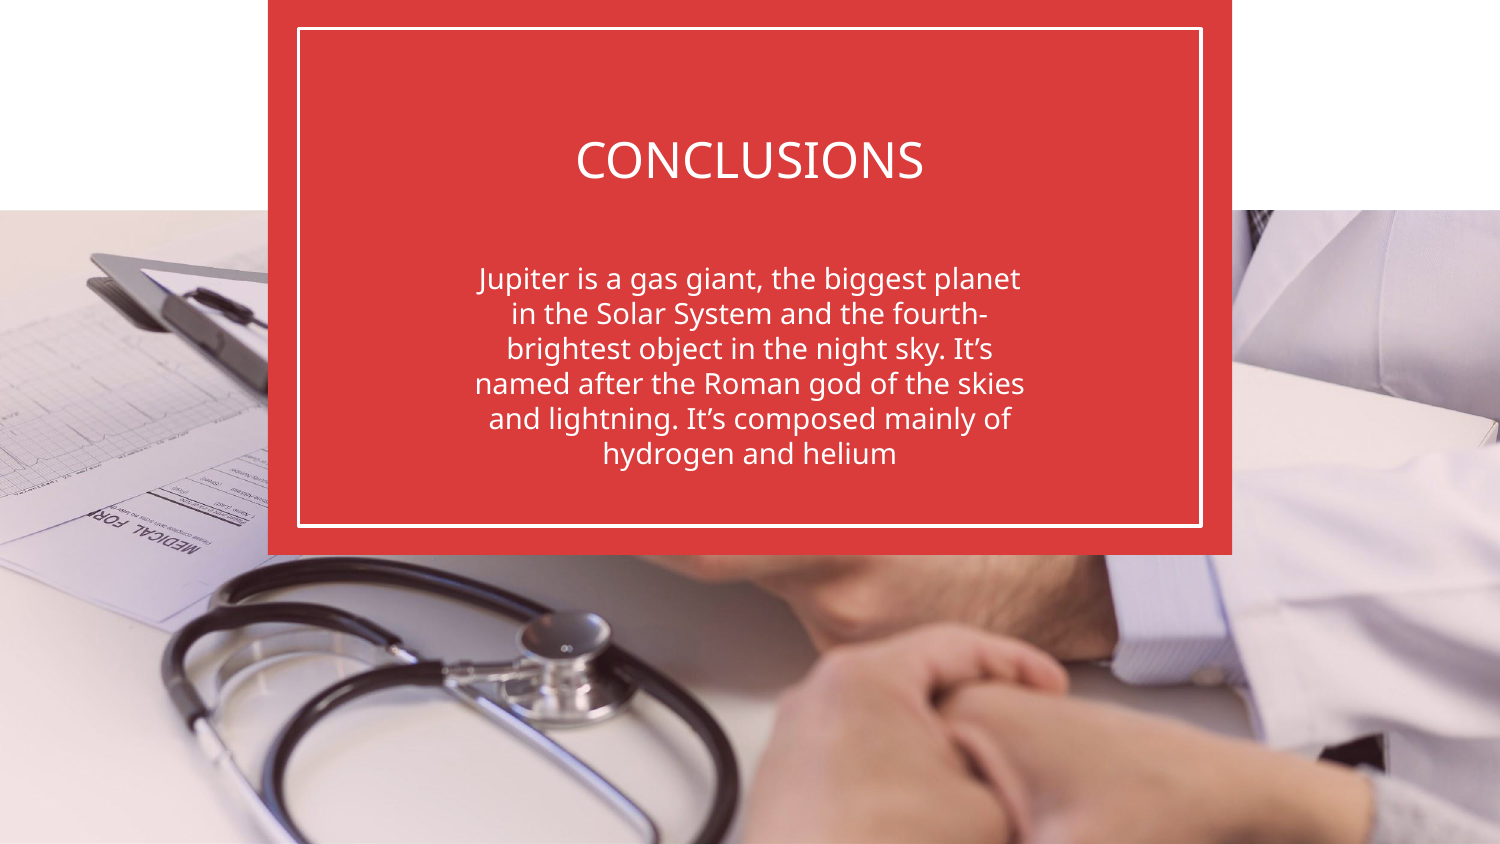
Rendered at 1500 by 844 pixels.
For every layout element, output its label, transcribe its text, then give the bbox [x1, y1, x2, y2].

text_box [298, 28, 1202, 113]
title CONCLUSIONS [175, 113, 1325, 208]
text_box [267, 0, 1233, 113]
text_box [0, 210, 1500, 844]
